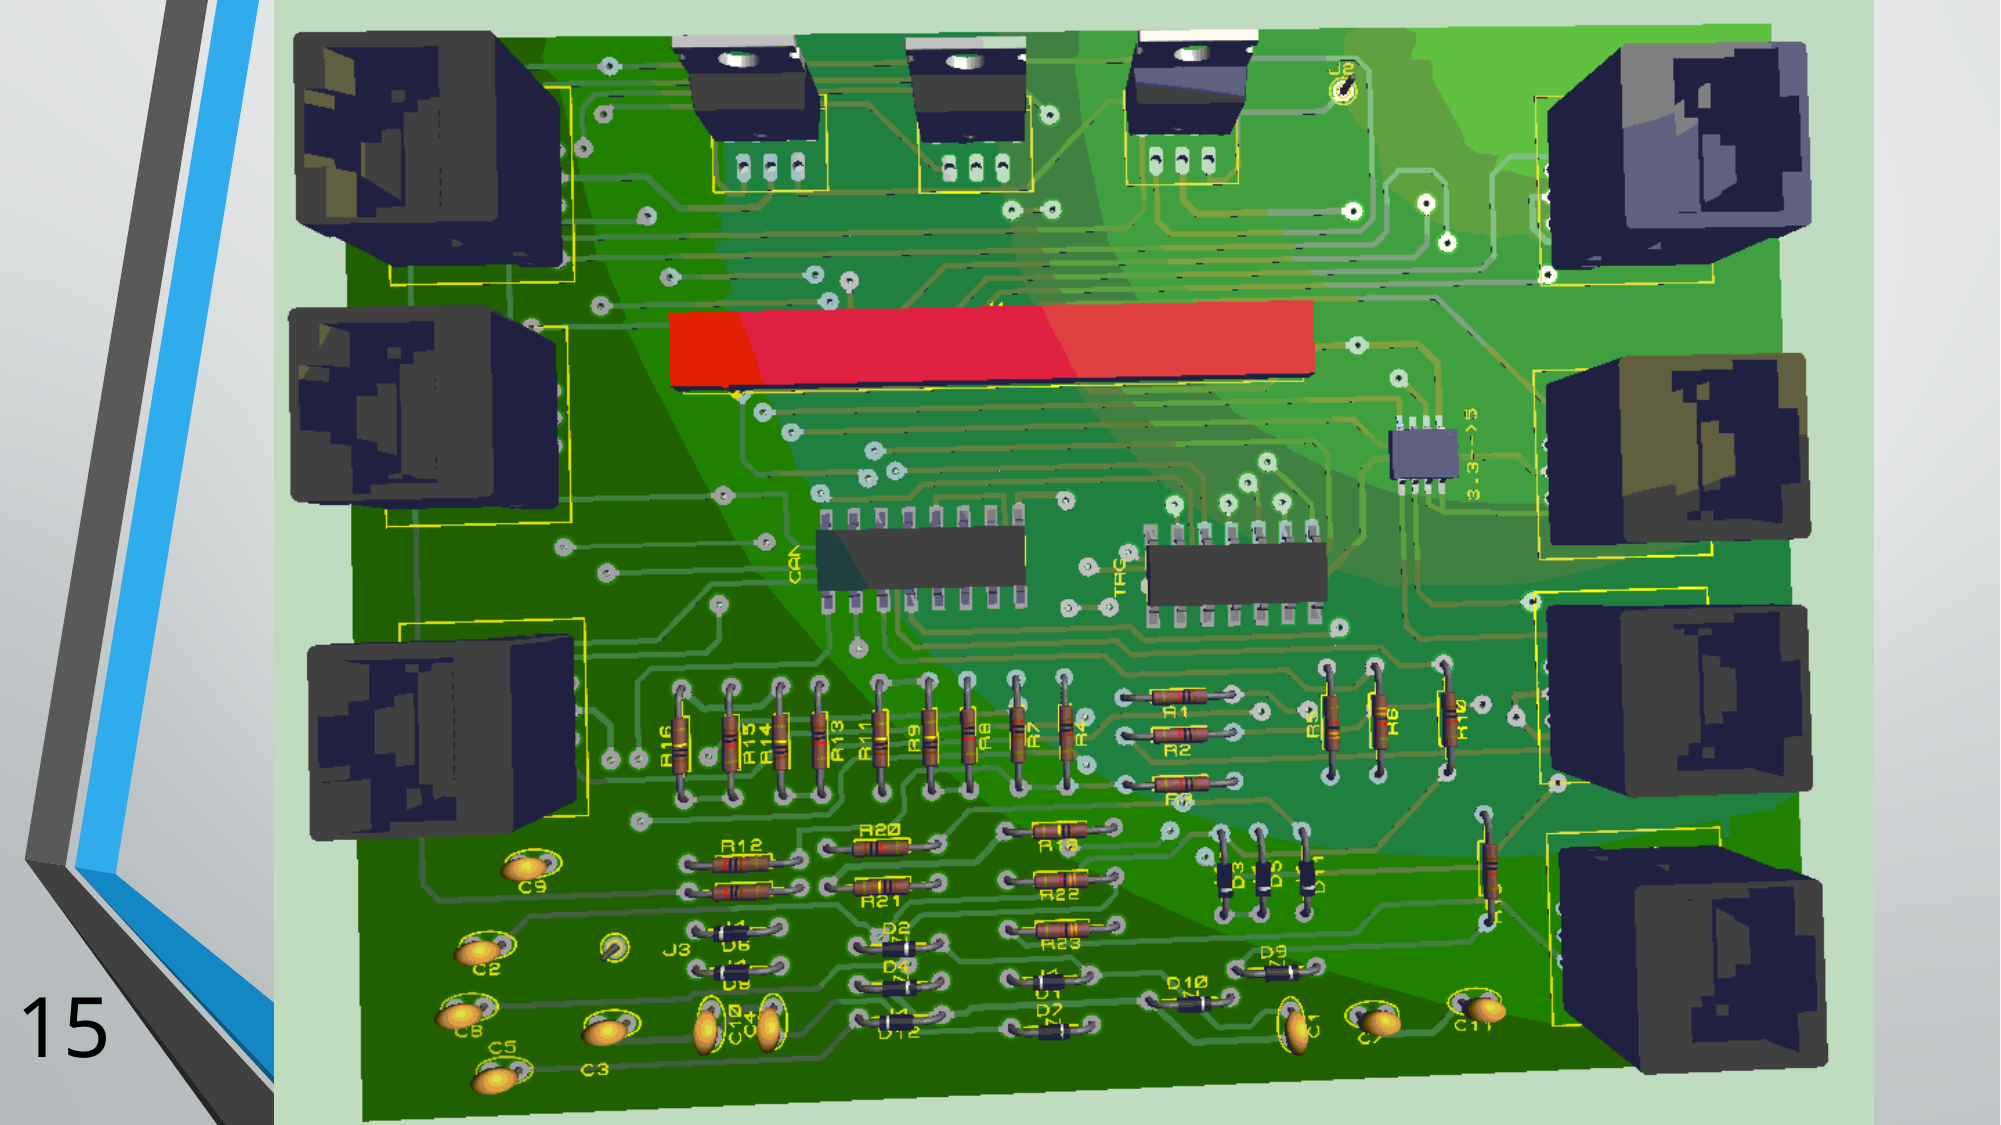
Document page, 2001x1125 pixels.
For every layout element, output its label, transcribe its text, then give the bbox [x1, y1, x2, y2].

slide_number 15 [0, 974, 126, 1089]
picture [274, 0, 1874, 1125]
